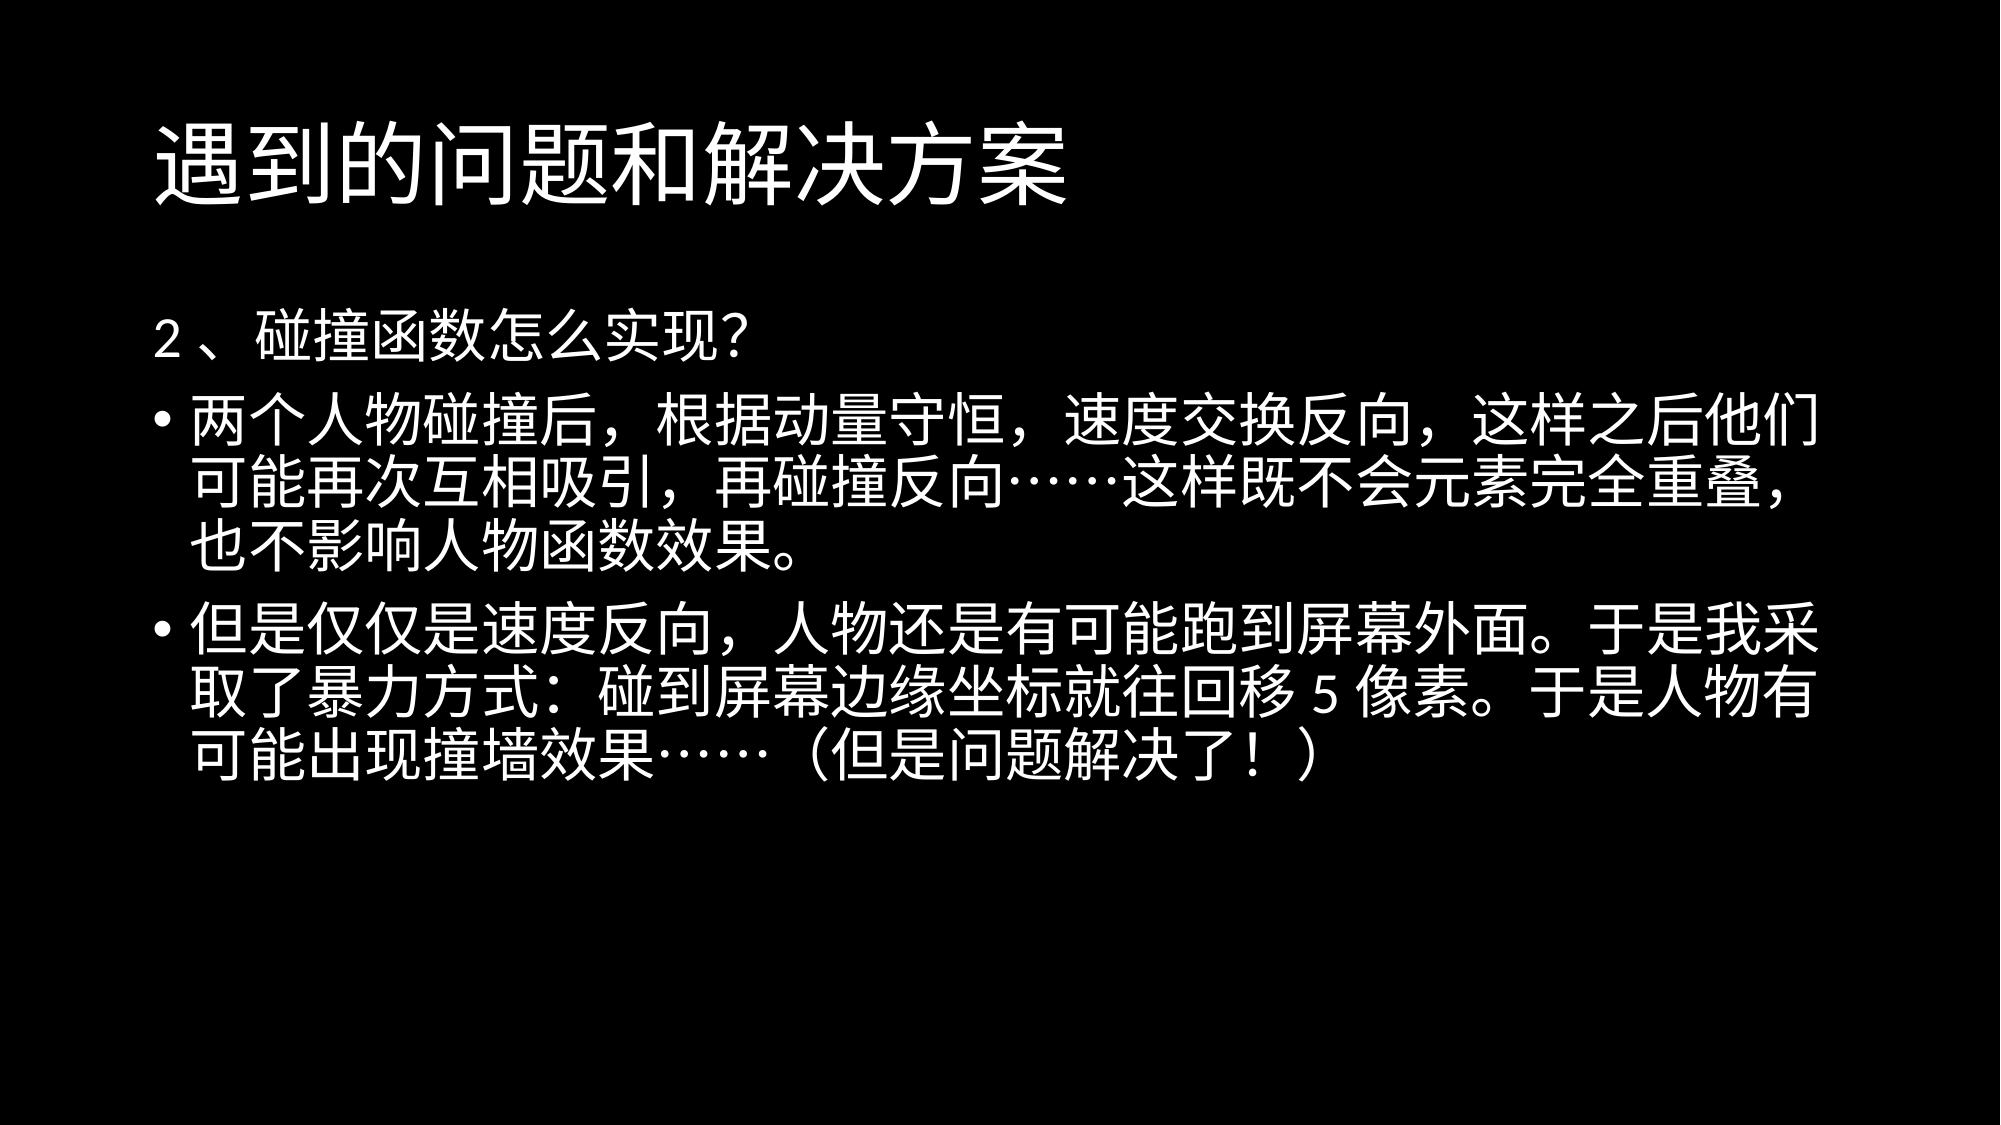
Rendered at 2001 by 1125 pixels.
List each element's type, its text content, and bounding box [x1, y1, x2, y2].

title 遇到的问题和解决方案 [137, 59, 1863, 278]
list 2、碰撞函数怎么实现？ 两个人物碰撞后，根据动量守恒，速度交换反向，这样之后他们可能再次互相吸引，再碰撞反向……这样既不会元素完全重叠，也不影响人物函数效果。 但是仅仅是速度反向，人物还是有可能跑到屏幕外面。于是我采取了暴力方式：碰到屏幕边缘坐标就往回移5像素。于是人物有可能出现撞墙效果……（但是问题解决了！） [137, 299, 1863, 1014]
